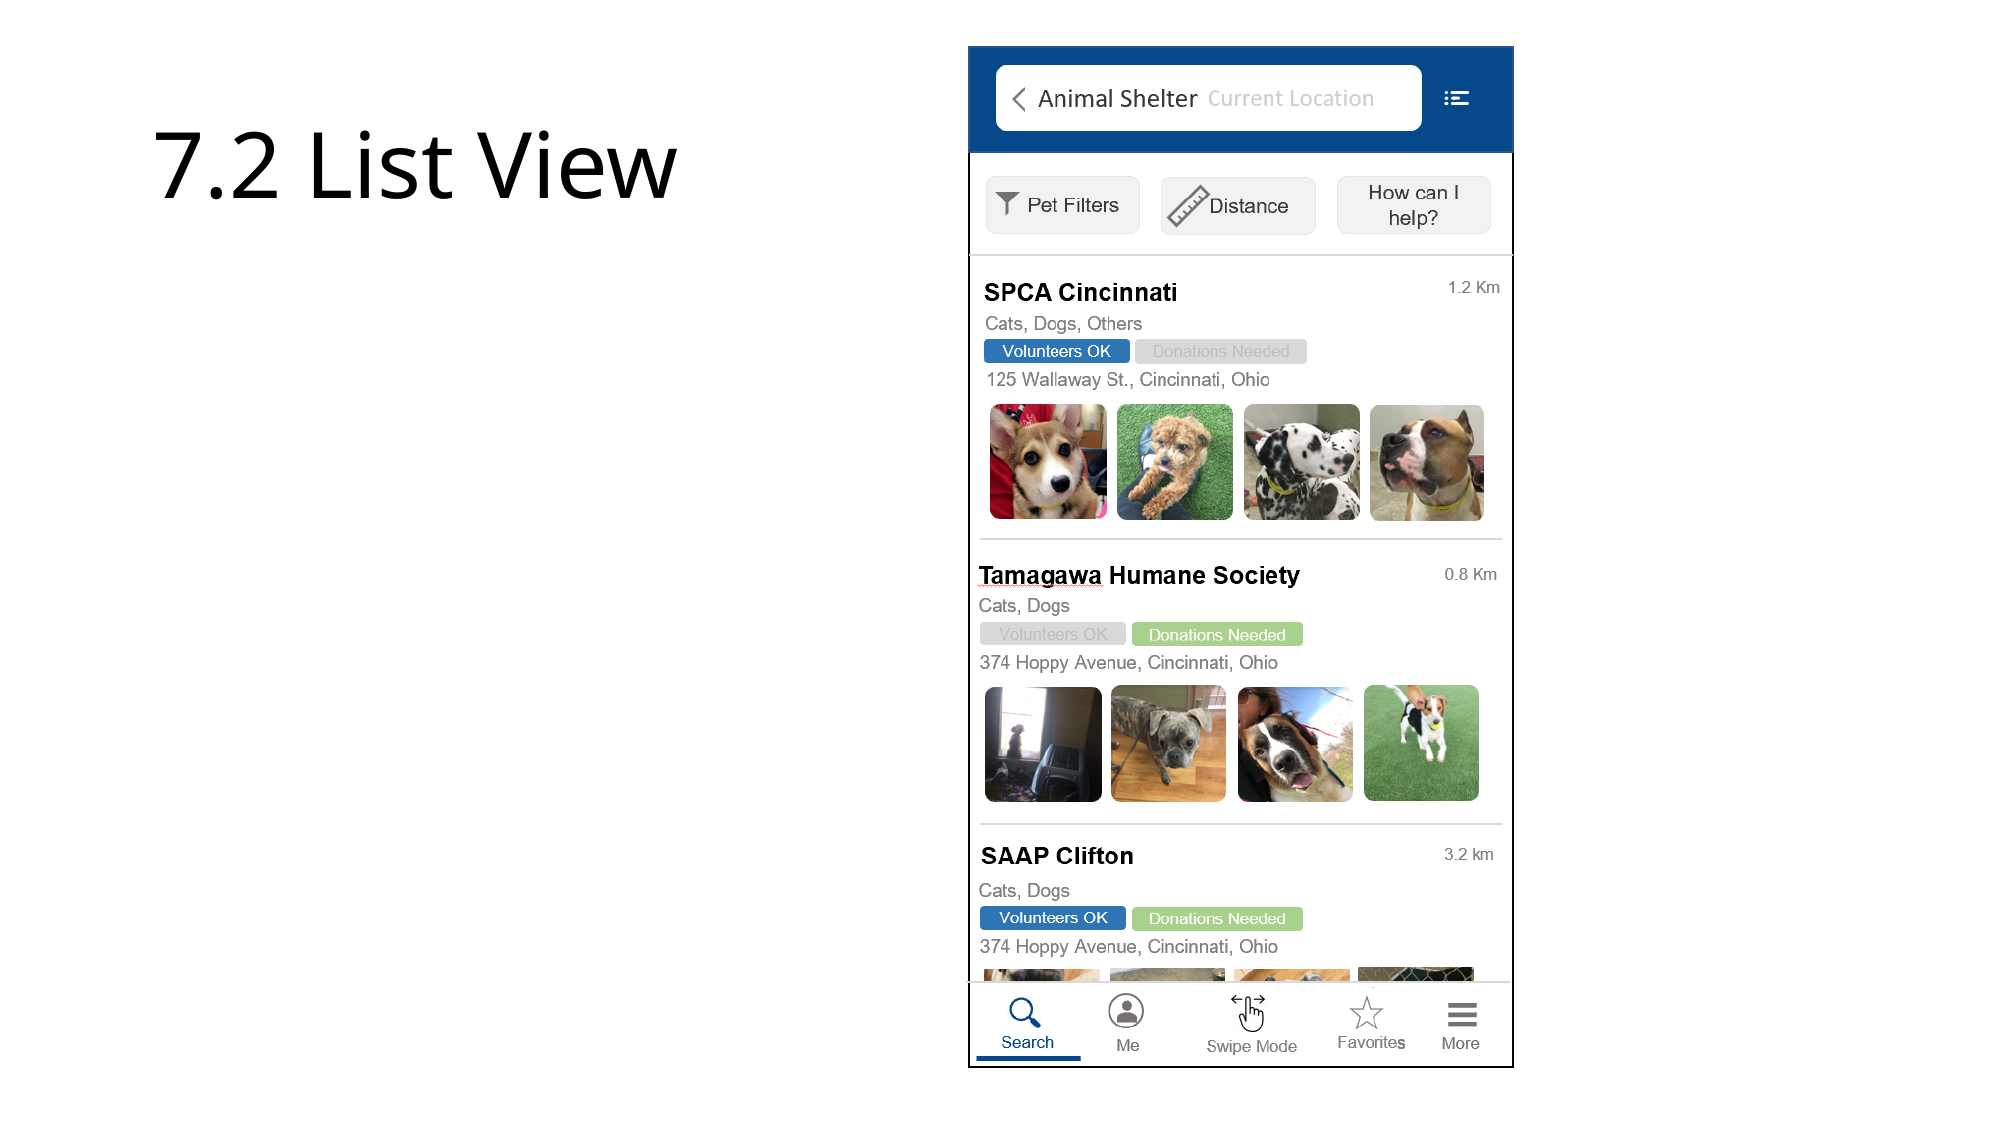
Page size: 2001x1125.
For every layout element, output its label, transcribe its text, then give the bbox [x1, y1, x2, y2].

title 7.2 List View [137, 59, 948, 278]
picture [948, 33, 1534, 1082]
